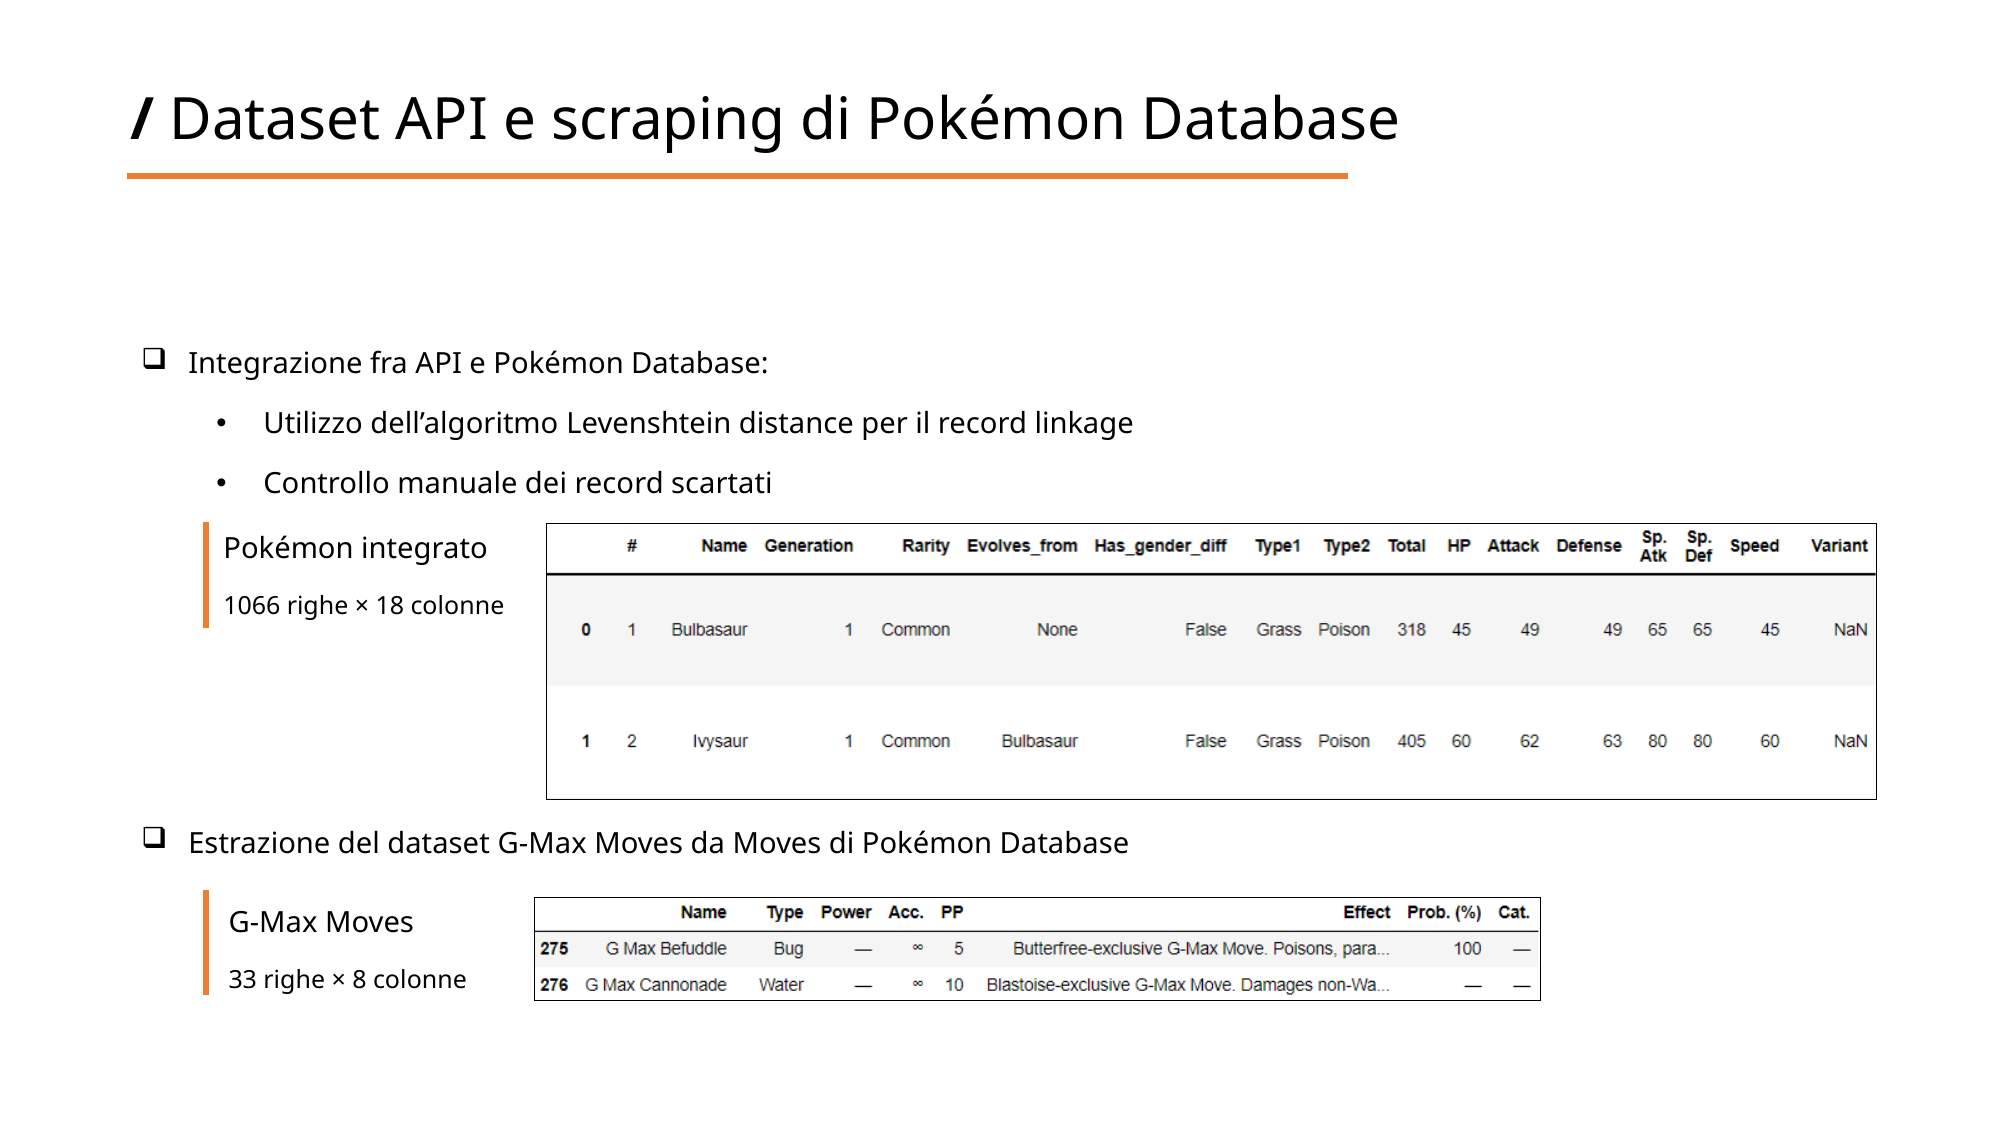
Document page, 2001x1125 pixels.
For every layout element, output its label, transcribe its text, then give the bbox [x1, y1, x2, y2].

text_box Pokémon integrato 1066 righe × 18 colonne [208, 522, 520, 627]
picture [546, 523, 1877, 800]
text_box / Dataset API e scraping di Pokémon Database [115, 73, 1432, 159]
text_box G-Max Moves 33 righe × 8 colonne [213, 895, 483, 1001]
picture [534, 897, 1541, 1001]
text_box Integrazione fra API e Pokémon Database: Utilizzo dell’algoritmo Levenshtein distance per il record linkage Controllo manuale dei record scartati Estrazione del dataset G-Max Moves da Moves di Pokémon Database [126, 337, 1869, 1025]
